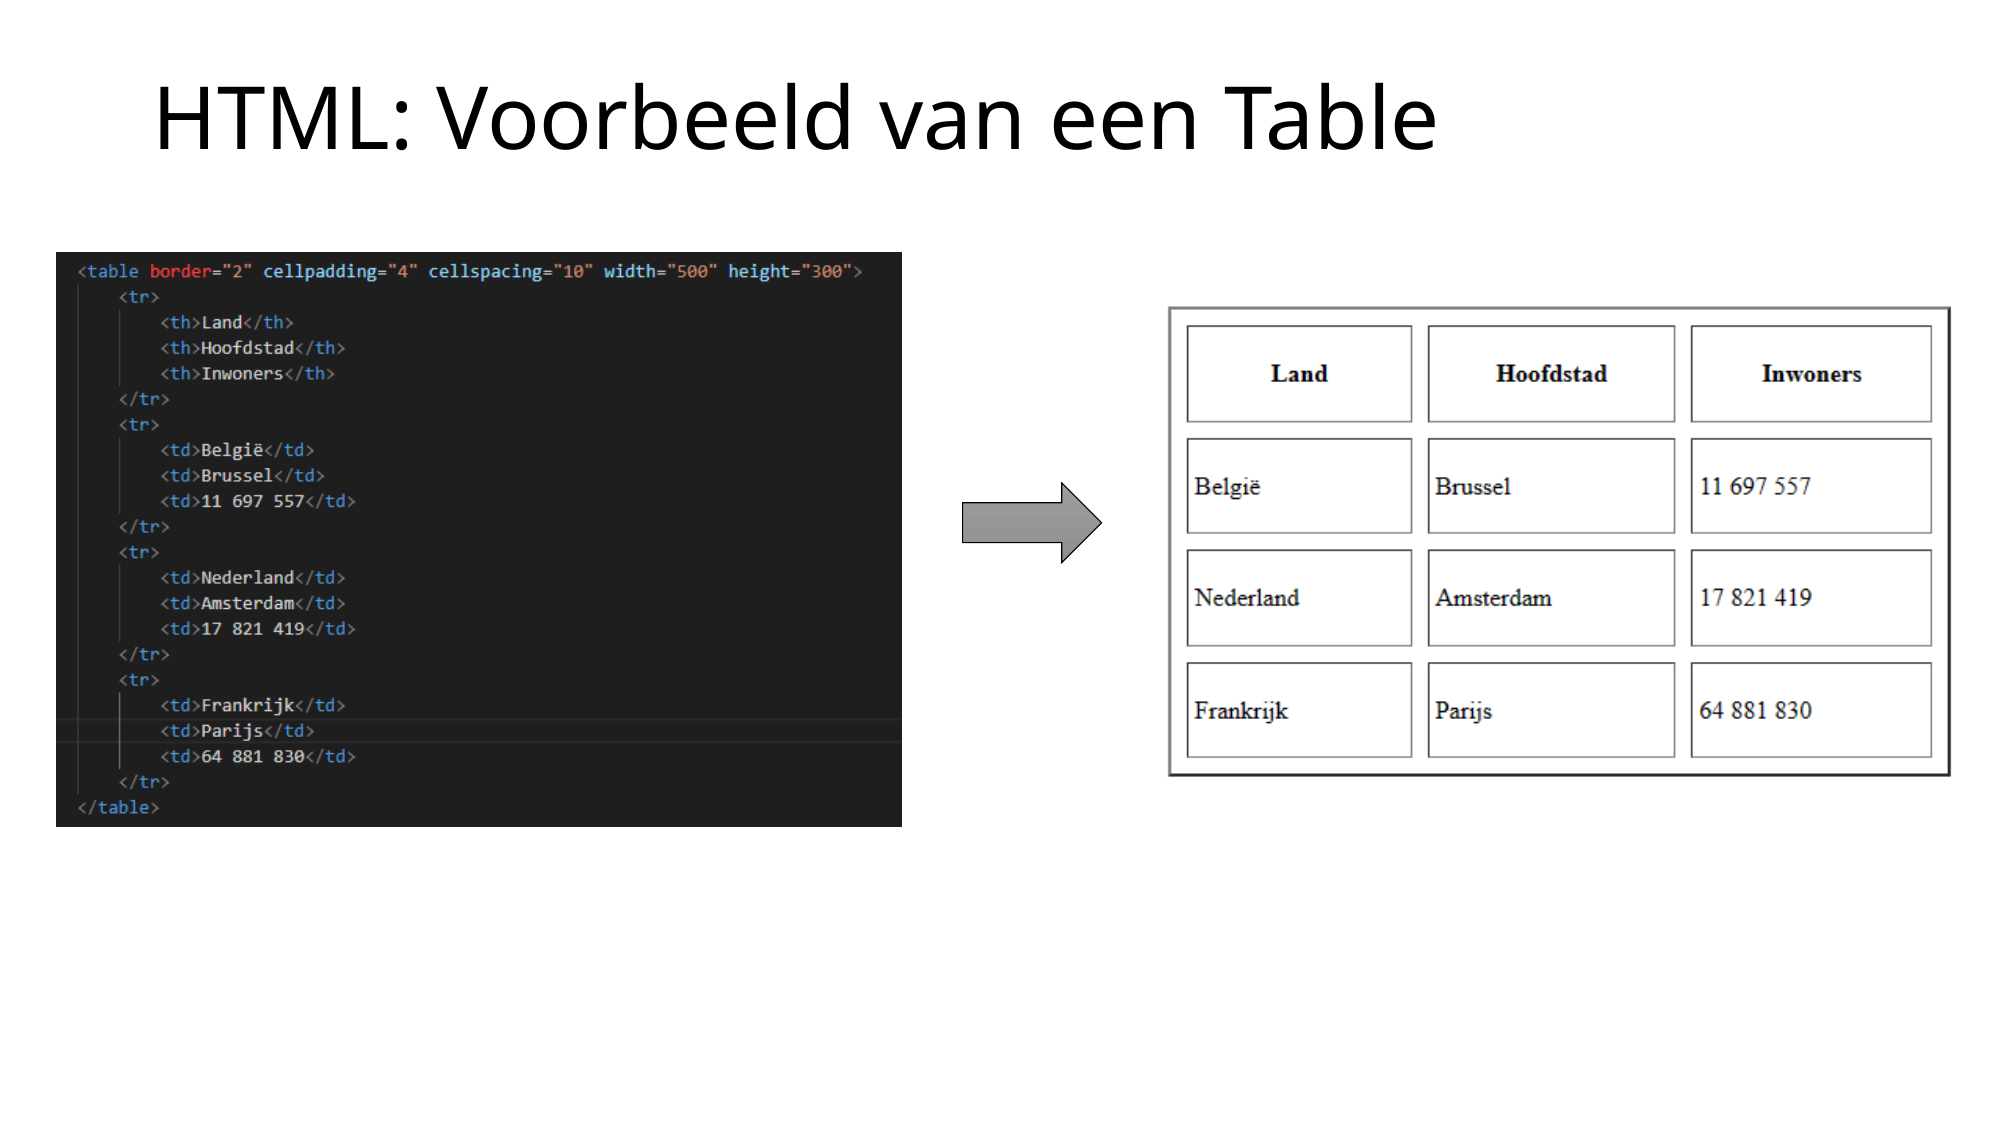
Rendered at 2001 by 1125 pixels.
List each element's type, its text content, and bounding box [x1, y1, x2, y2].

picture [1159, 277, 1984, 802]
text_box [962, 481, 1103, 564]
title HTML: Voorbeeld van een Table [137, 66, 1863, 177]
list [56, 252, 902, 827]
